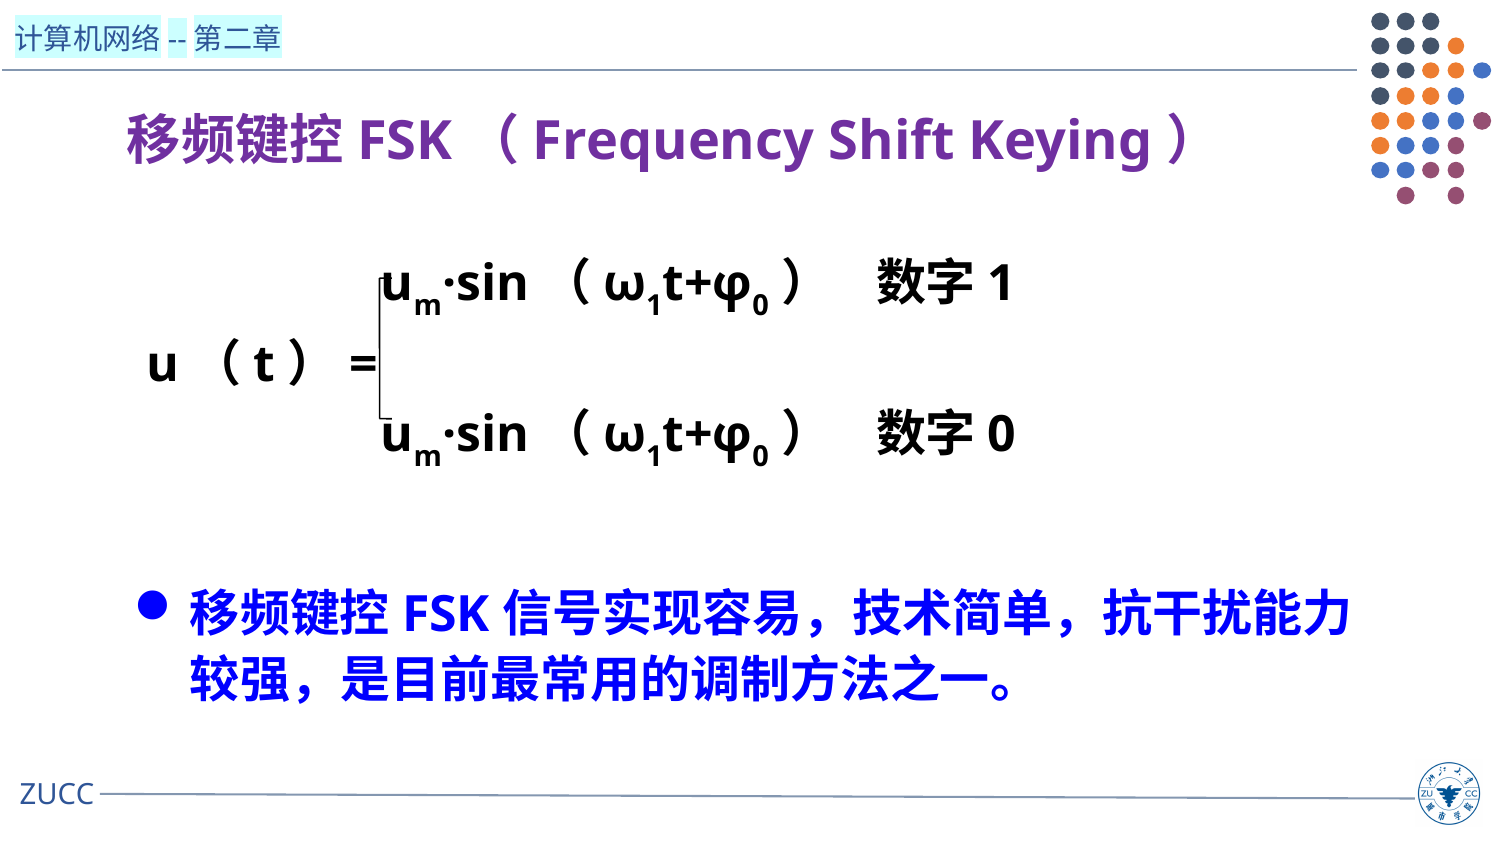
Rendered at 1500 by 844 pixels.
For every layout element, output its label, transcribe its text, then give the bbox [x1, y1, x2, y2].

title 移频键控FSK（Frequency Shift Keying） [36, 95, 1312, 181]
list um·sin（ω1t+φ0） 数字1 u（t）= um·sin（ω1t+φ0） 数字0 移频键控FSK信号实现容易，技术简单，抗干扰能力较强，是目前最常用的调制方法之一。 [118, 172, 1375, 689]
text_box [379, 277, 393, 419]
picture [1415, 759, 1483, 827]
